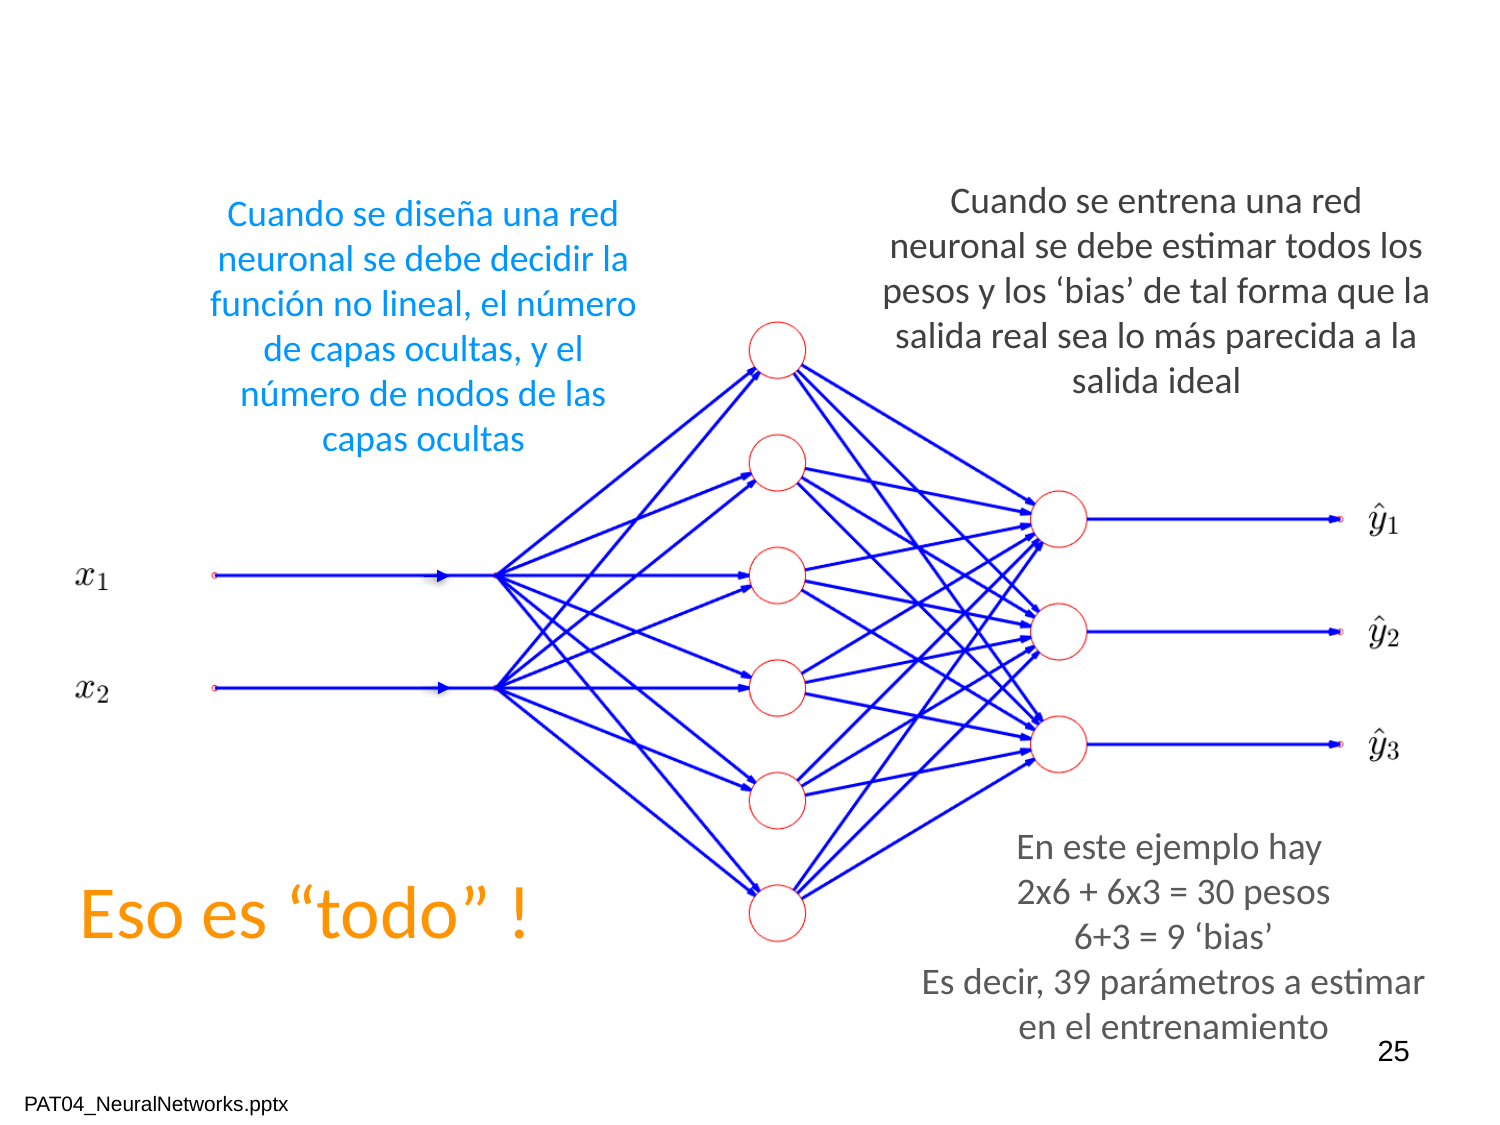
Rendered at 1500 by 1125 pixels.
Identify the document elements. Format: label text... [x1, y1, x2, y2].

text_box Cuando se diseña una red neuronal se debe decidir la función no lineal, el número de capas ocultas, y el número de nodos de las capas ocultas [187, 182, 660, 271]
text_box Cuando se entrena una red neuronal se debe estimar todos los pesos y los ‘bias’ de tal forma que la salida real sea lo más parecida a la salida ideal [866, 168, 1447, 274]
picture [39, 272, 1444, 1003]
footer PAT04_NeuralNetworks.pptx [0, 1083, 395, 1125]
slide_number 25 [1074, 1024, 1426, 1103]
text_box En este ejemplo hay 2x6 + 6x3 = 30 pesos 6+3 = 9 ‘bias’ Es decir, 39 parámetros a estimar en el entrenamiento [883, 814, 1464, 1055]
